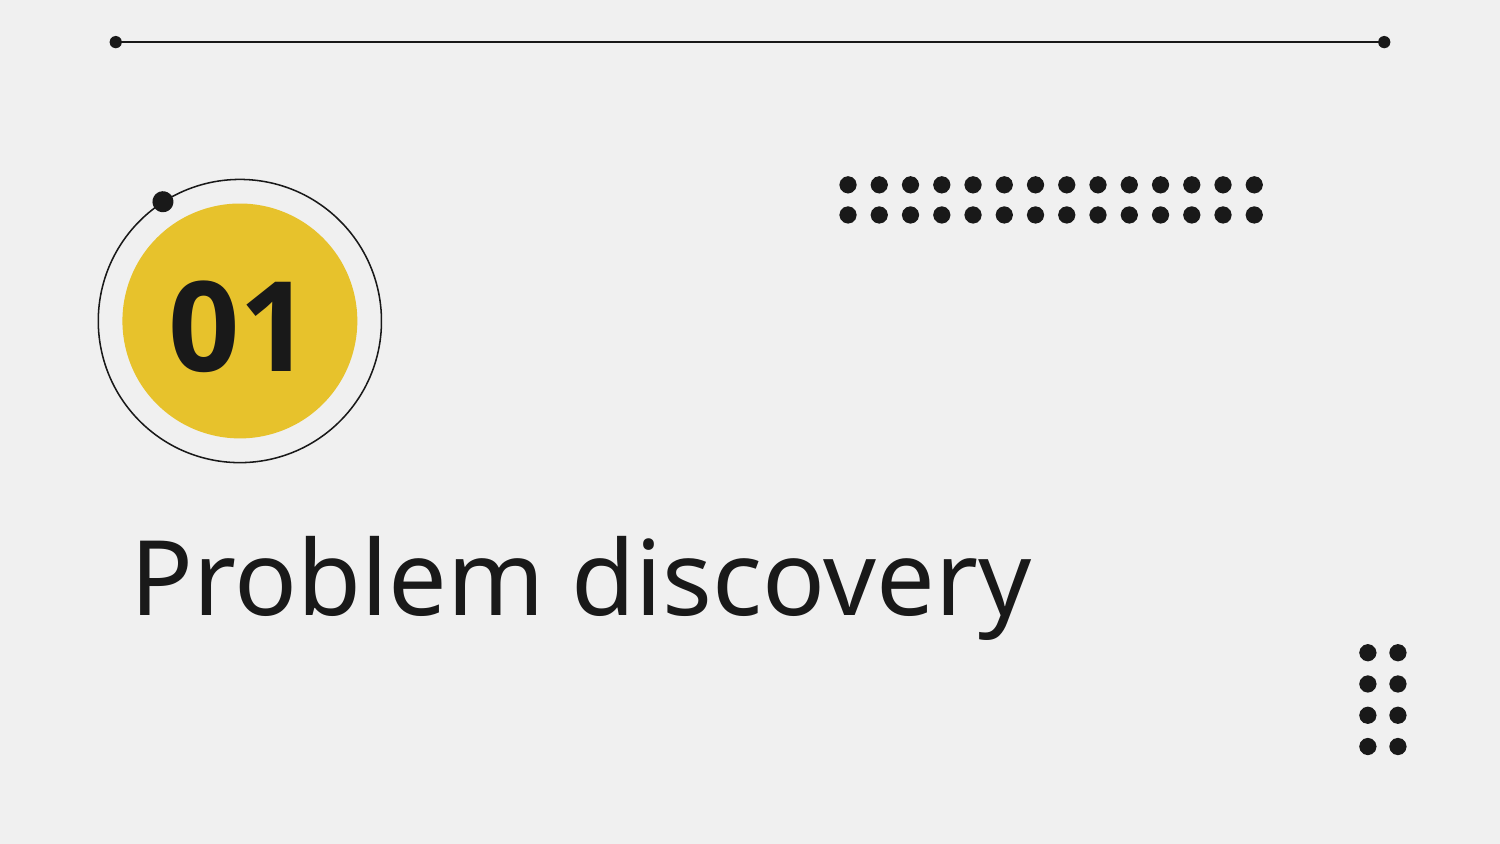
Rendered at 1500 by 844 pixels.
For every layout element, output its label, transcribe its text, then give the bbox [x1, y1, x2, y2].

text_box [43, 124, 436, 517]
title Problem discovery [115, 504, 1127, 643]
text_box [839, 175, 1264, 224]
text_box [1327, 675, 1439, 724]
